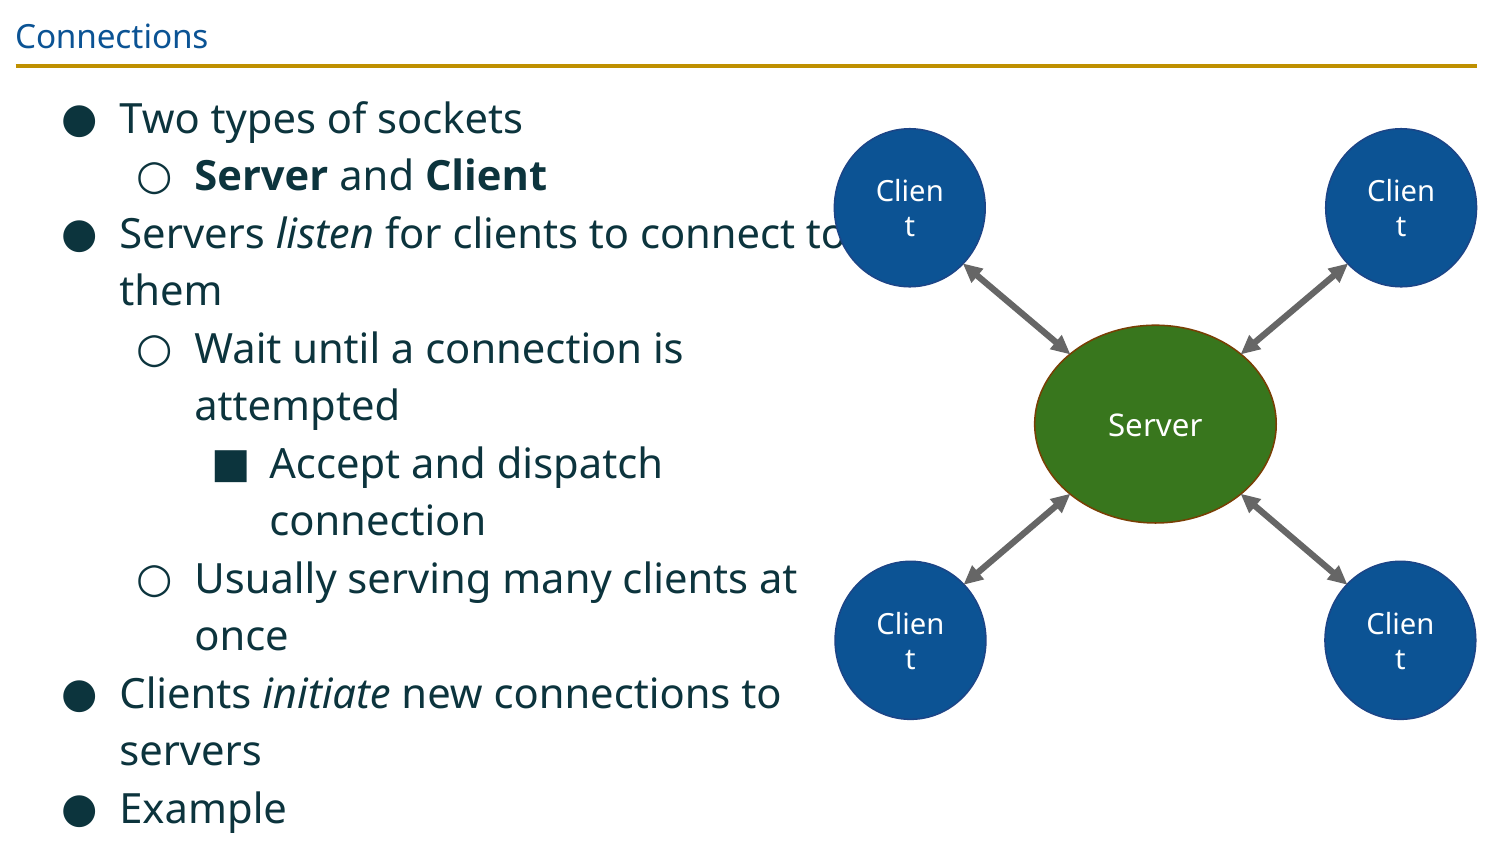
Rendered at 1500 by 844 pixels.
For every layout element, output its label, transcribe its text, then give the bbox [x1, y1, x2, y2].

title Connections [0, 0, 1500, 49]
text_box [834, 128, 1477, 720]
list Two types of sockets Server and Client Servers listen for clients to connect to them Wait until a connection is attempted Accept and dispatch connection Usually serving many clients at once Clients initiate new connections to servers Example Server: berkeley.edu Client: Your internet browser [29, 68, 885, 630]
